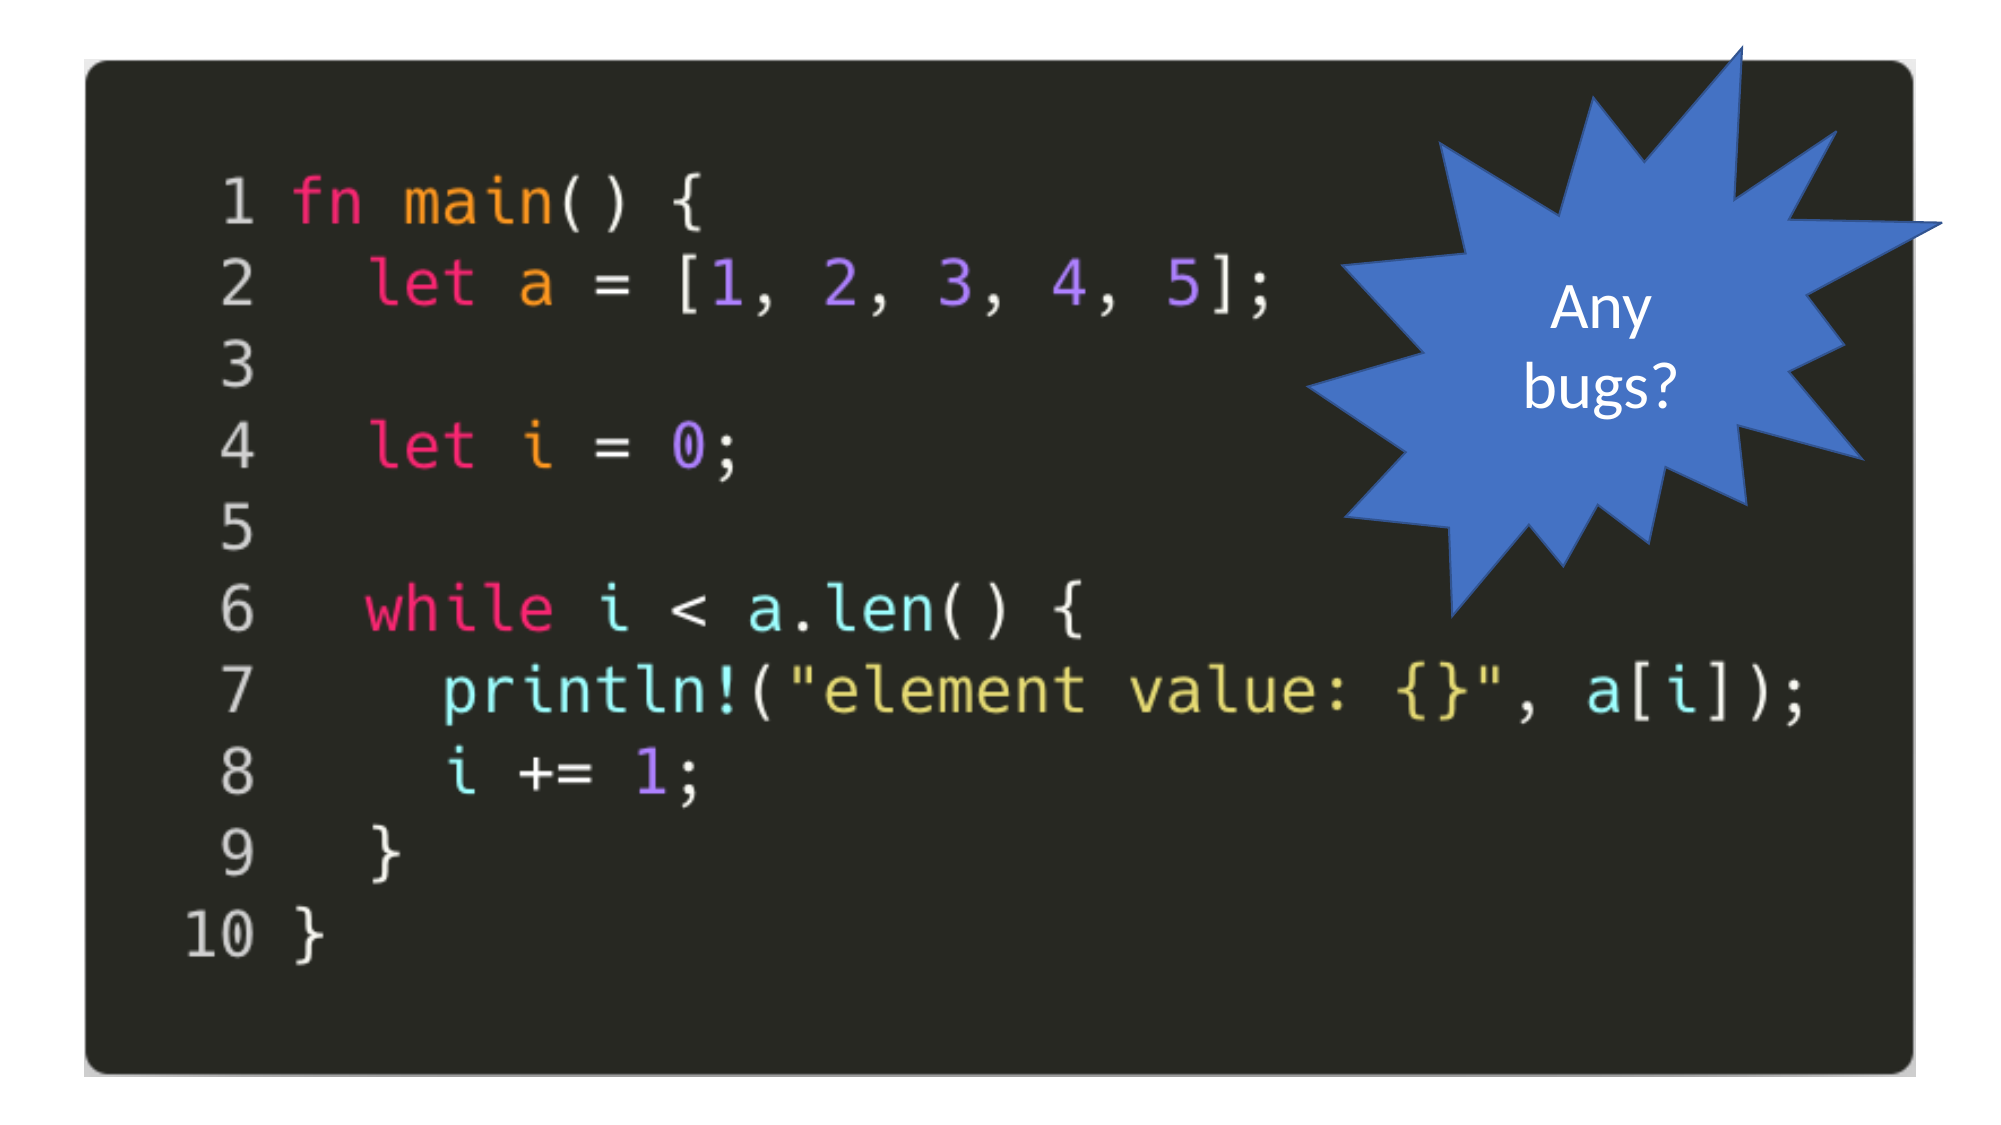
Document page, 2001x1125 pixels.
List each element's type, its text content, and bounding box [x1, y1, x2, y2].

text_box Any bugs? [1731, 44, 1744, 59]
text_box Any bugs? [1916, 221, 1943, 238]
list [84, 59, 1916, 1078]
